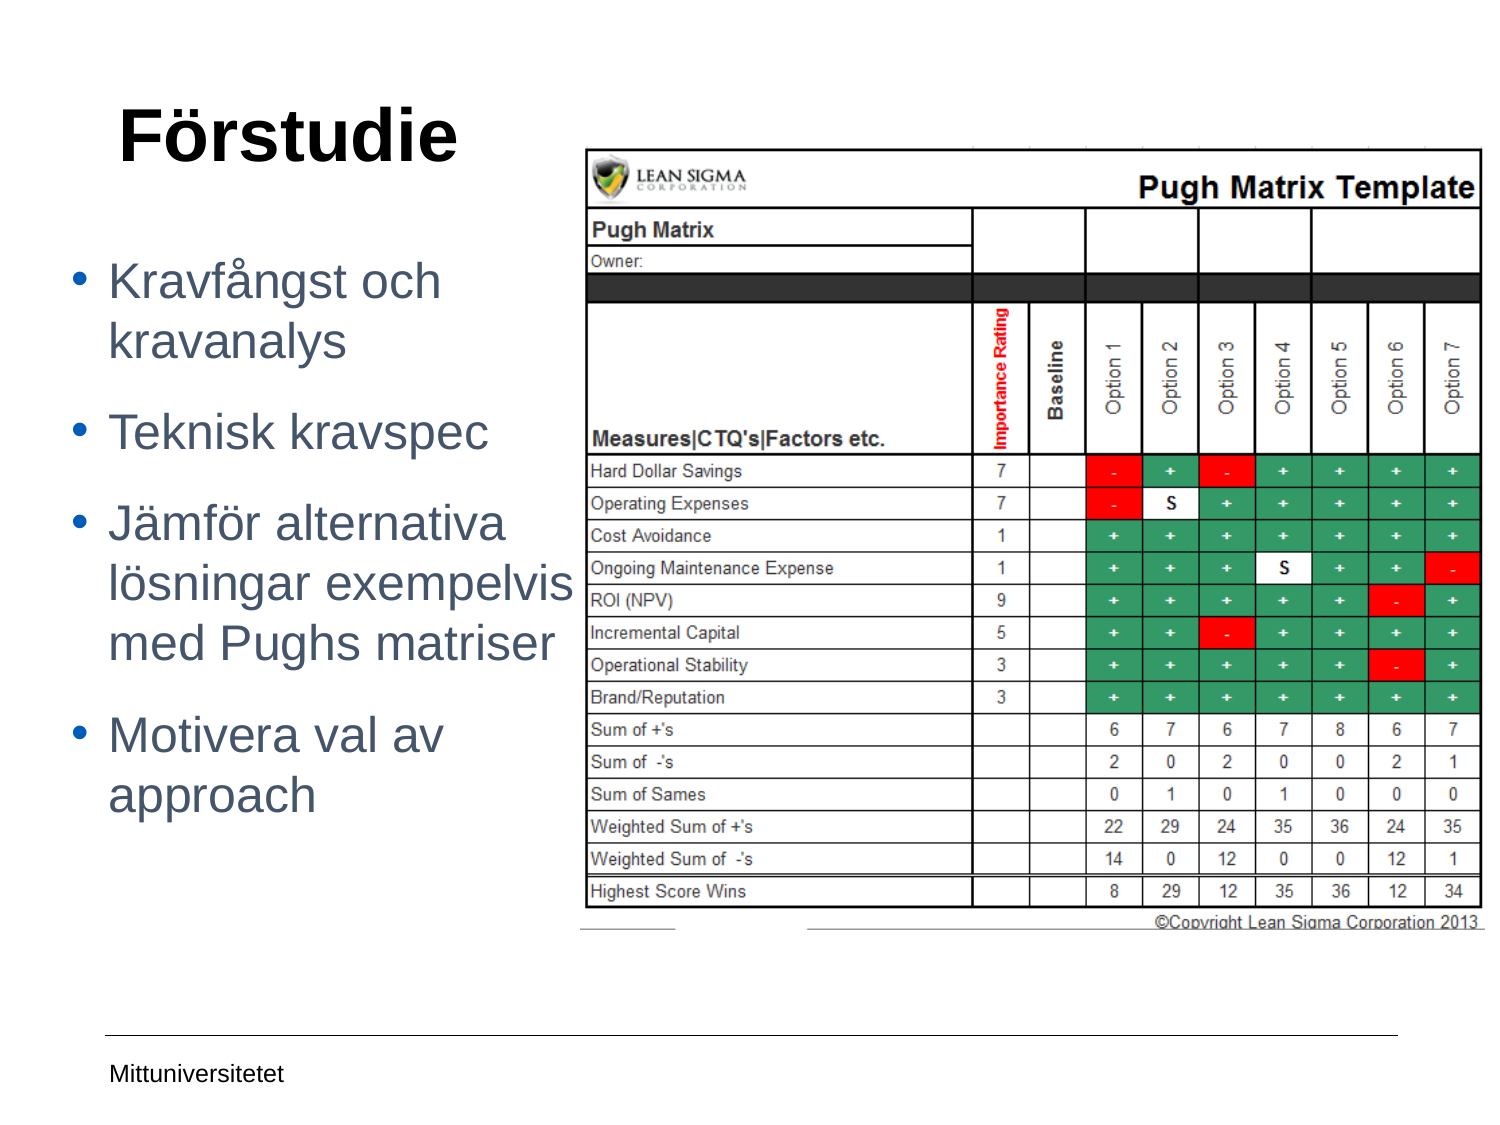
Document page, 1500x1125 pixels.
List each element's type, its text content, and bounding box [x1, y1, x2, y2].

title Förstudie [103, 93, 1402, 201]
list Kravfångst och kravanalys Teknisk kravspec Jämför alternativa lösningar exempelvis med Pughs matriser Motivera val av approach [56, 240, 596, 1021]
picture [580, 146, 1485, 930]
